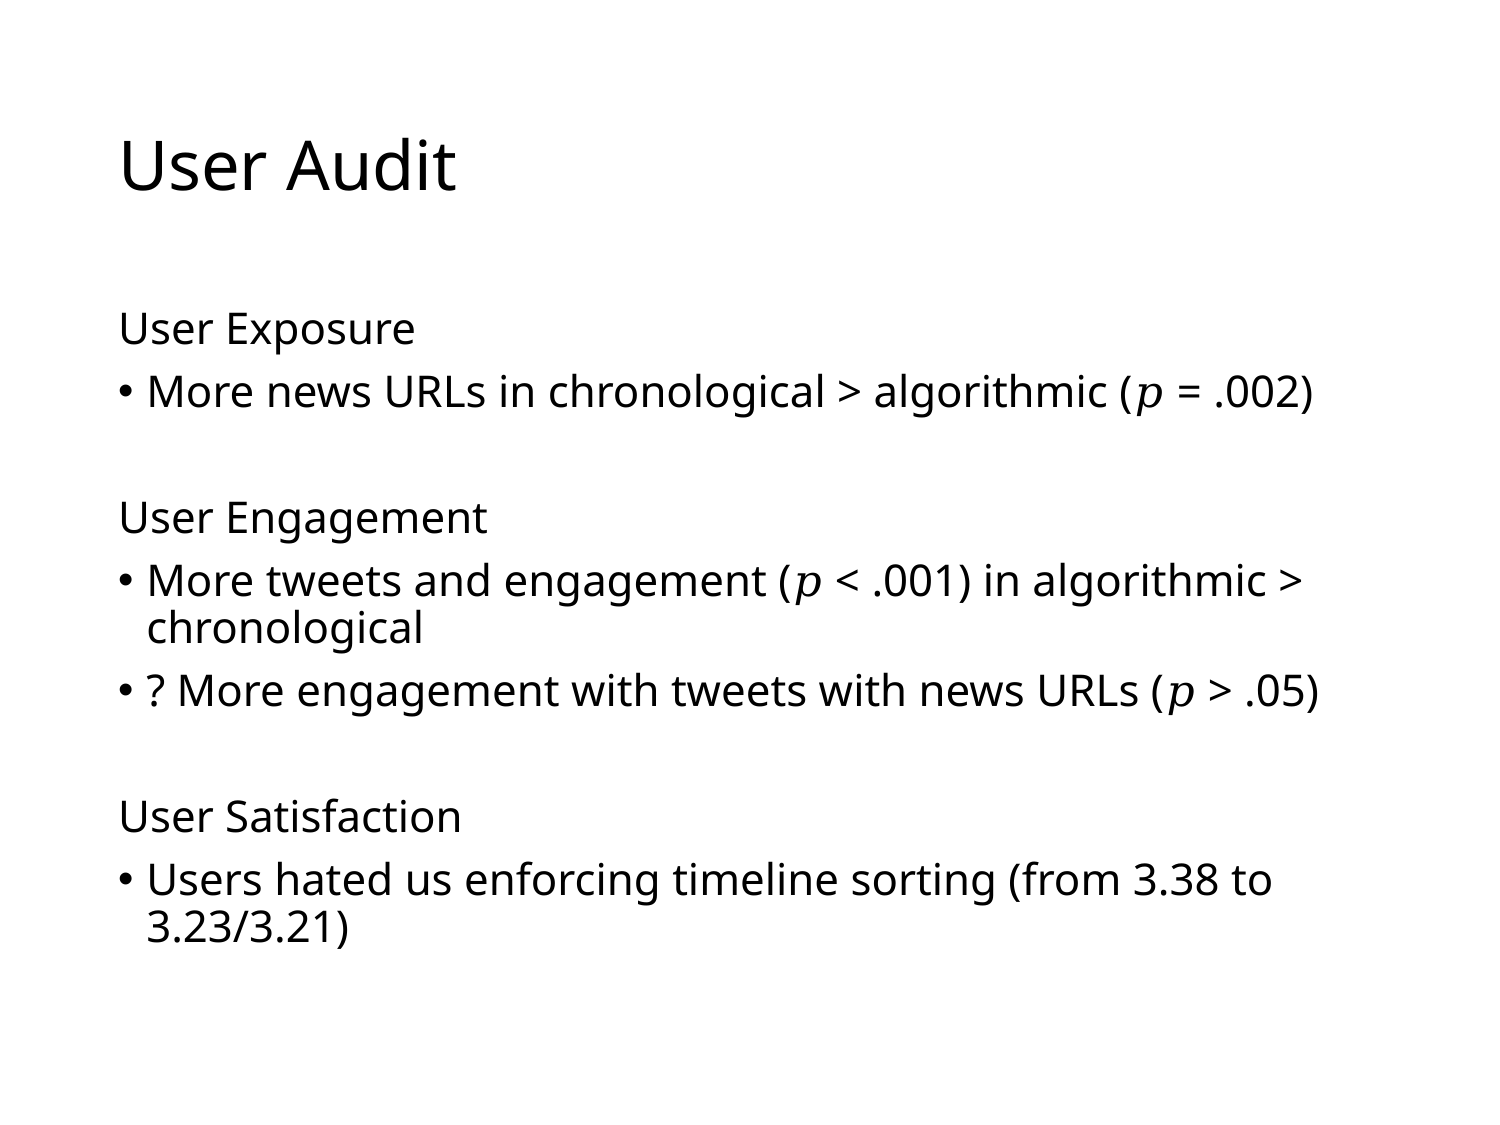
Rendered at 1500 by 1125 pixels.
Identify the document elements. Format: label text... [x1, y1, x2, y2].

title User Audit [103, 59, 1397, 278]
list User Exposure More news URLs in chronological > algorithmic (𝑝 = .002) User Engagement More tweets and engagement (𝑝 < .001) in algorithmic > chronological ? More engagement with tweets with news URLs (𝑝 > .05) User Satisfaction Users hated us enforcing timeline sorting (from 3.38 to 3.23/3.21) [103, 299, 1397, 1014]
